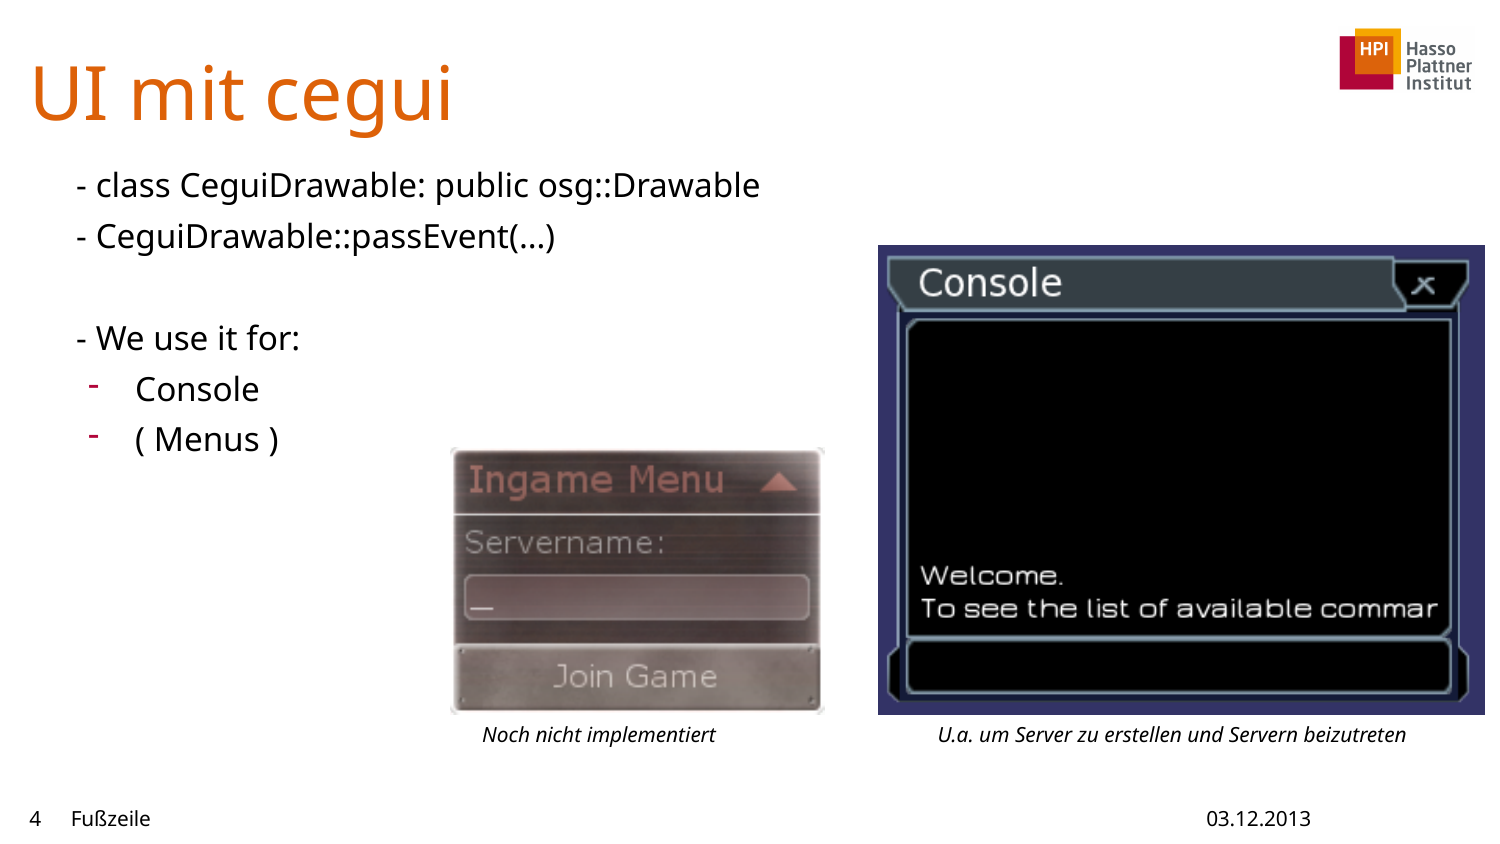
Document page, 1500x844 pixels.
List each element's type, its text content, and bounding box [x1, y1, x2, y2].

list - class CeguiDrawable: public osg::Drawable - CeguiDrawable::passEvent(…) - We use it for: Console ( Menus ) [29, 159, 1312, 783]
slide_number 4 [29, 805, 65, 836]
title UI mit cegui [29, 38, 1312, 159]
picture [877, 245, 1485, 715]
footer Fußzeile [70, 805, 1182, 836]
text_box Noch nicht implementiert [467, 723, 732, 754]
text_box U.a. um Server zu erstellen und Servern beizutreten [922, 724, 1422, 754]
picture [1338, 26, 1475, 93]
picture [449, 447, 826, 715]
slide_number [1187, 805, 1312, 836]
